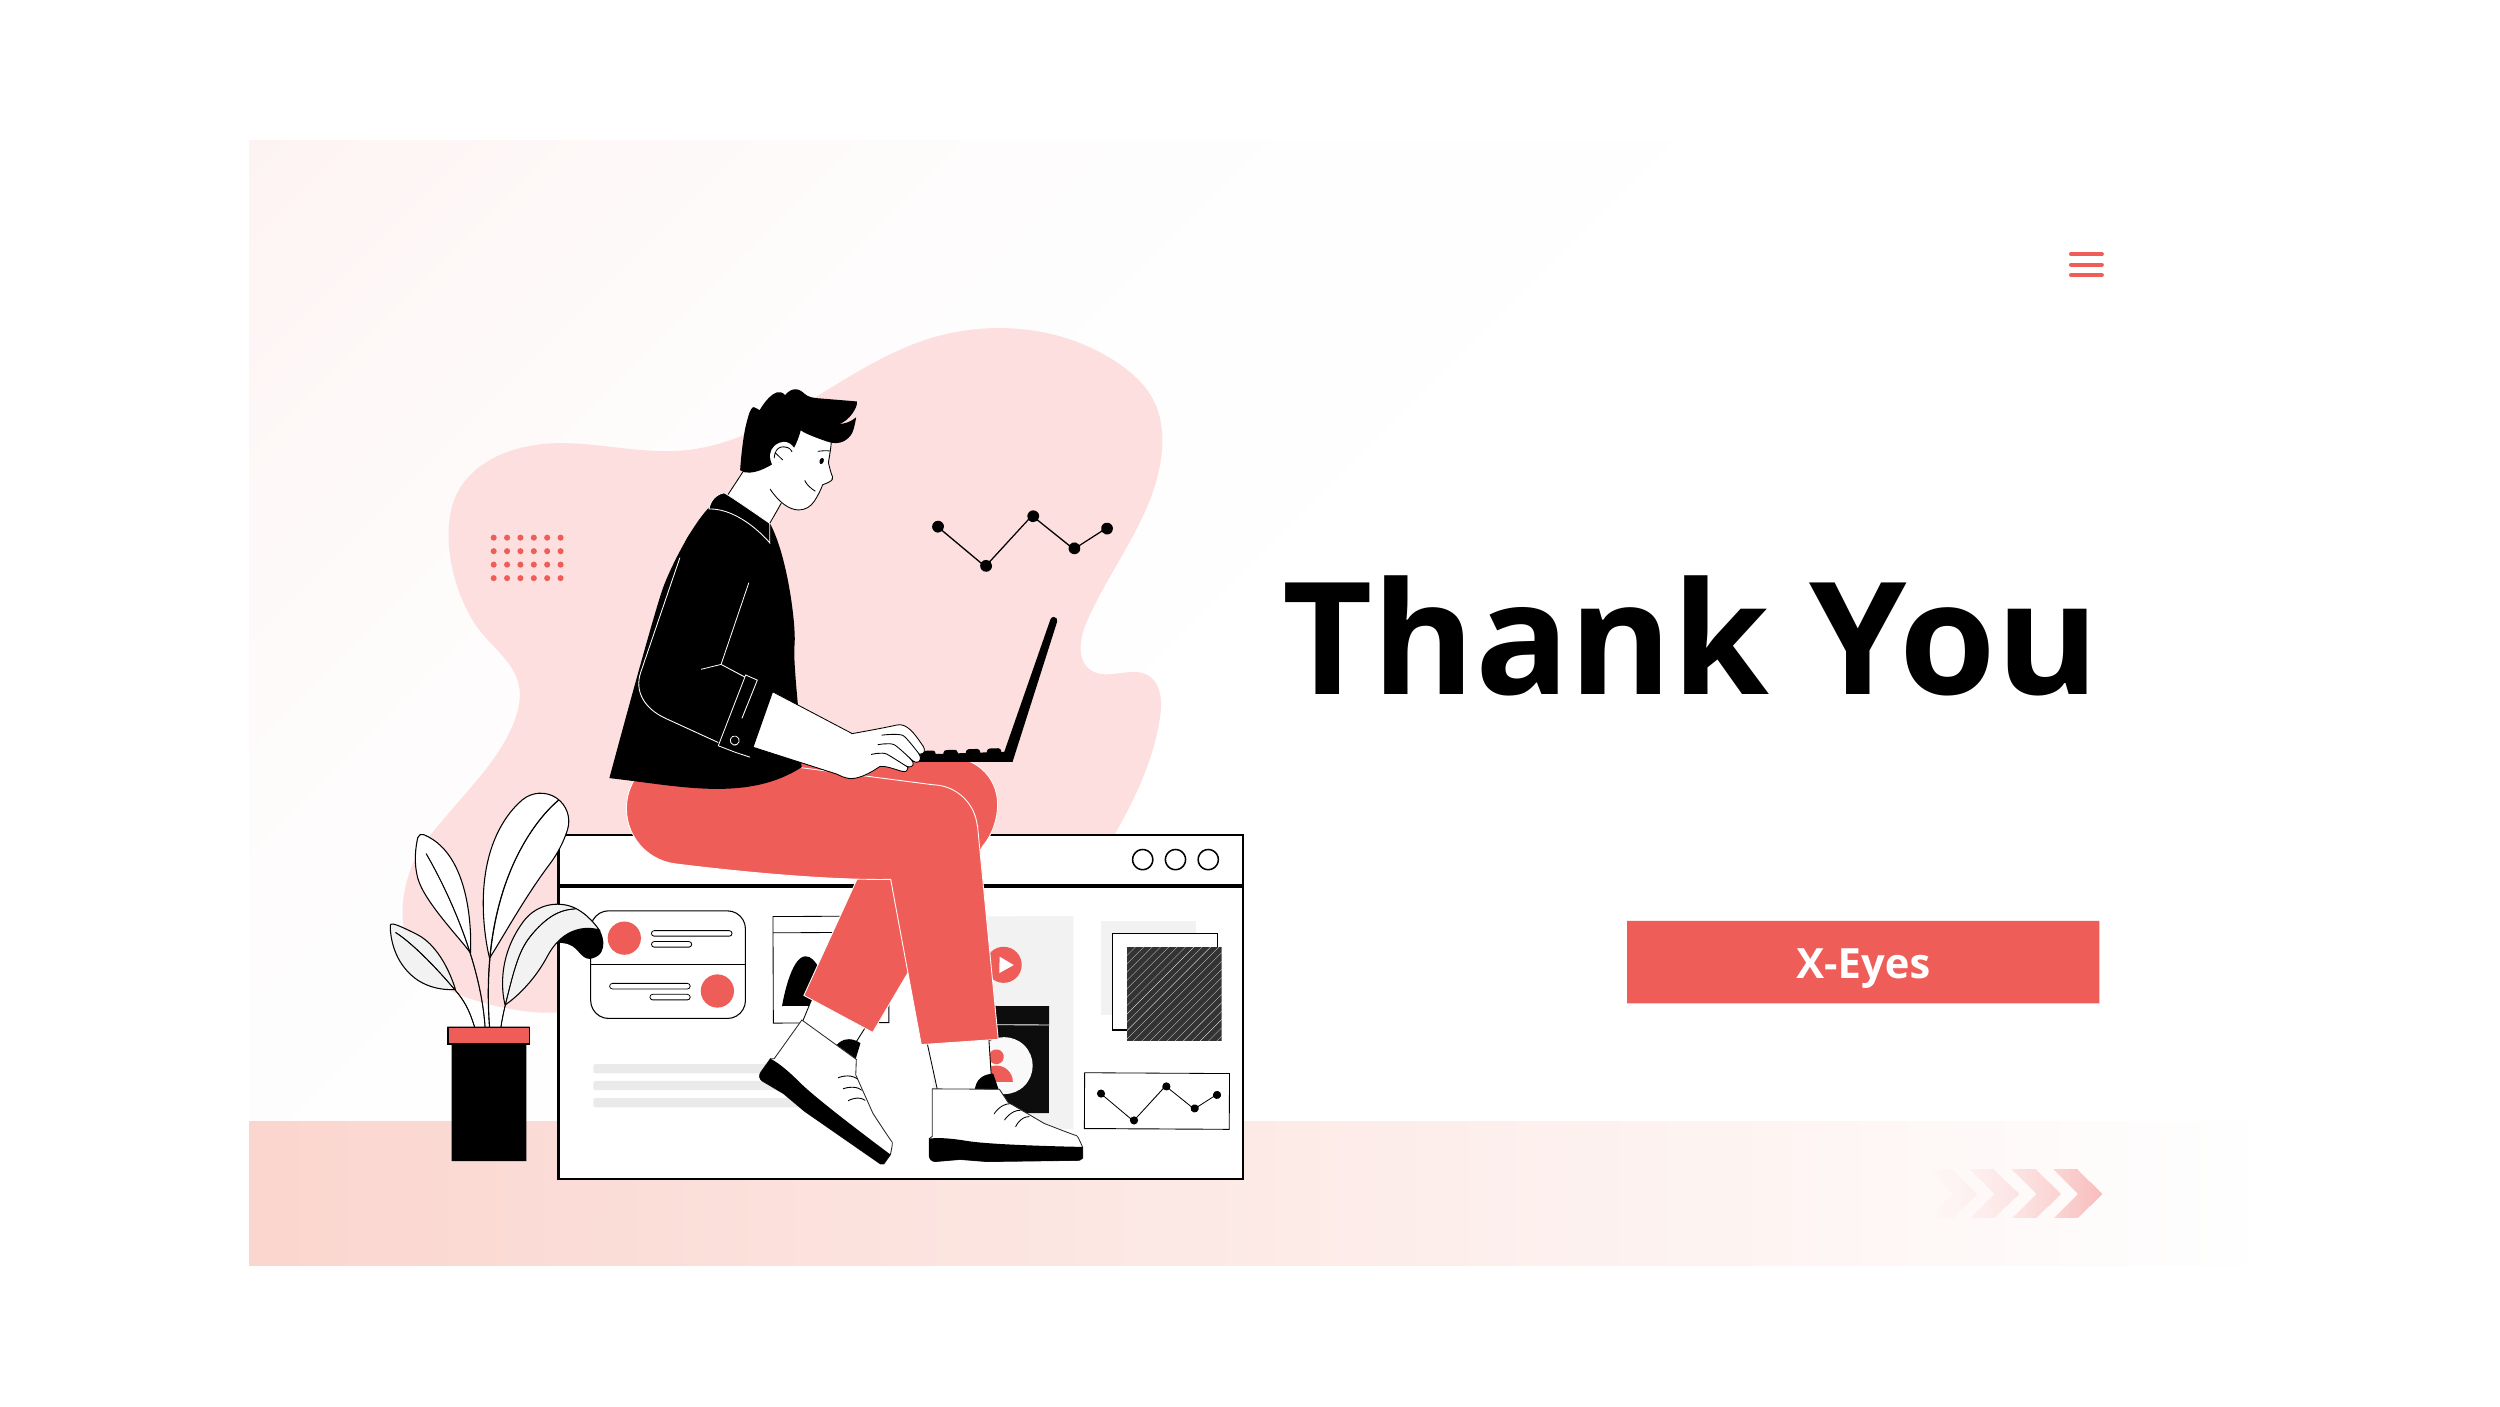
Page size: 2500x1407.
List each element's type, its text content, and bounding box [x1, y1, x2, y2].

list X-Eyes [1627, 920, 2100, 1004]
title Thank You [1237, 374, 2100, 726]
